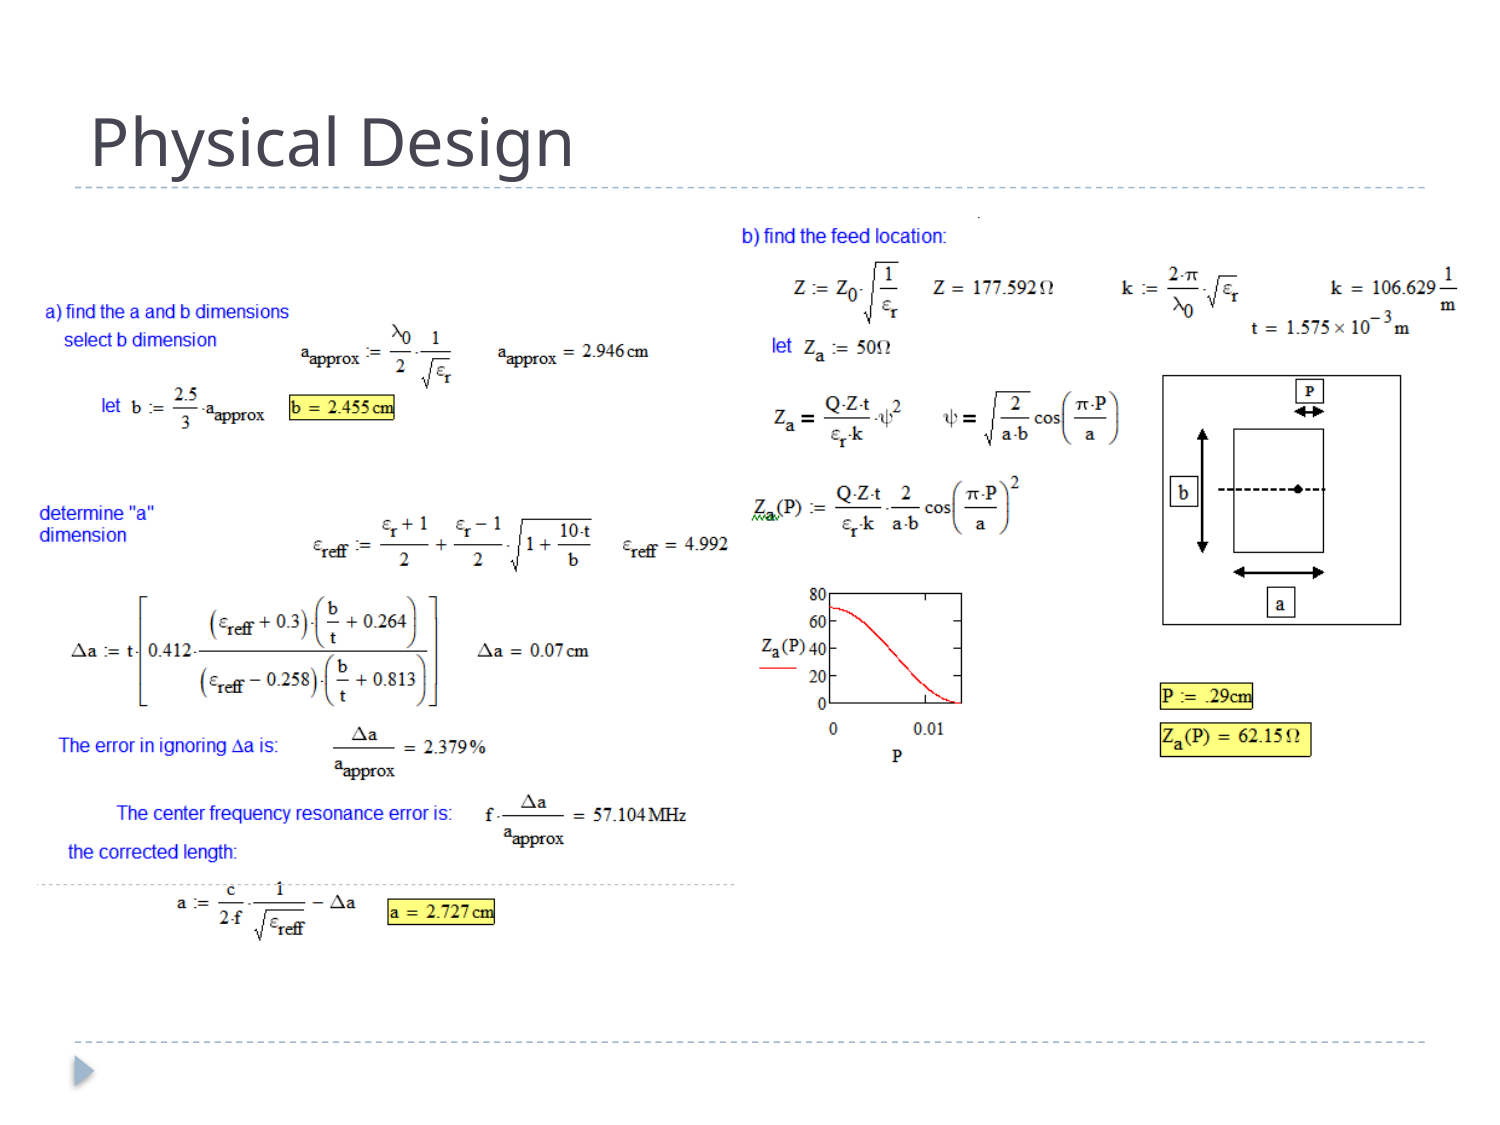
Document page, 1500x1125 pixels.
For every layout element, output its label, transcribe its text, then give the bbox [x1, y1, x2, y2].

picture [37, 217, 1466, 948]
picture [37, 287, 717, 438]
title Physical Design [75, 24, 1425, 188]
